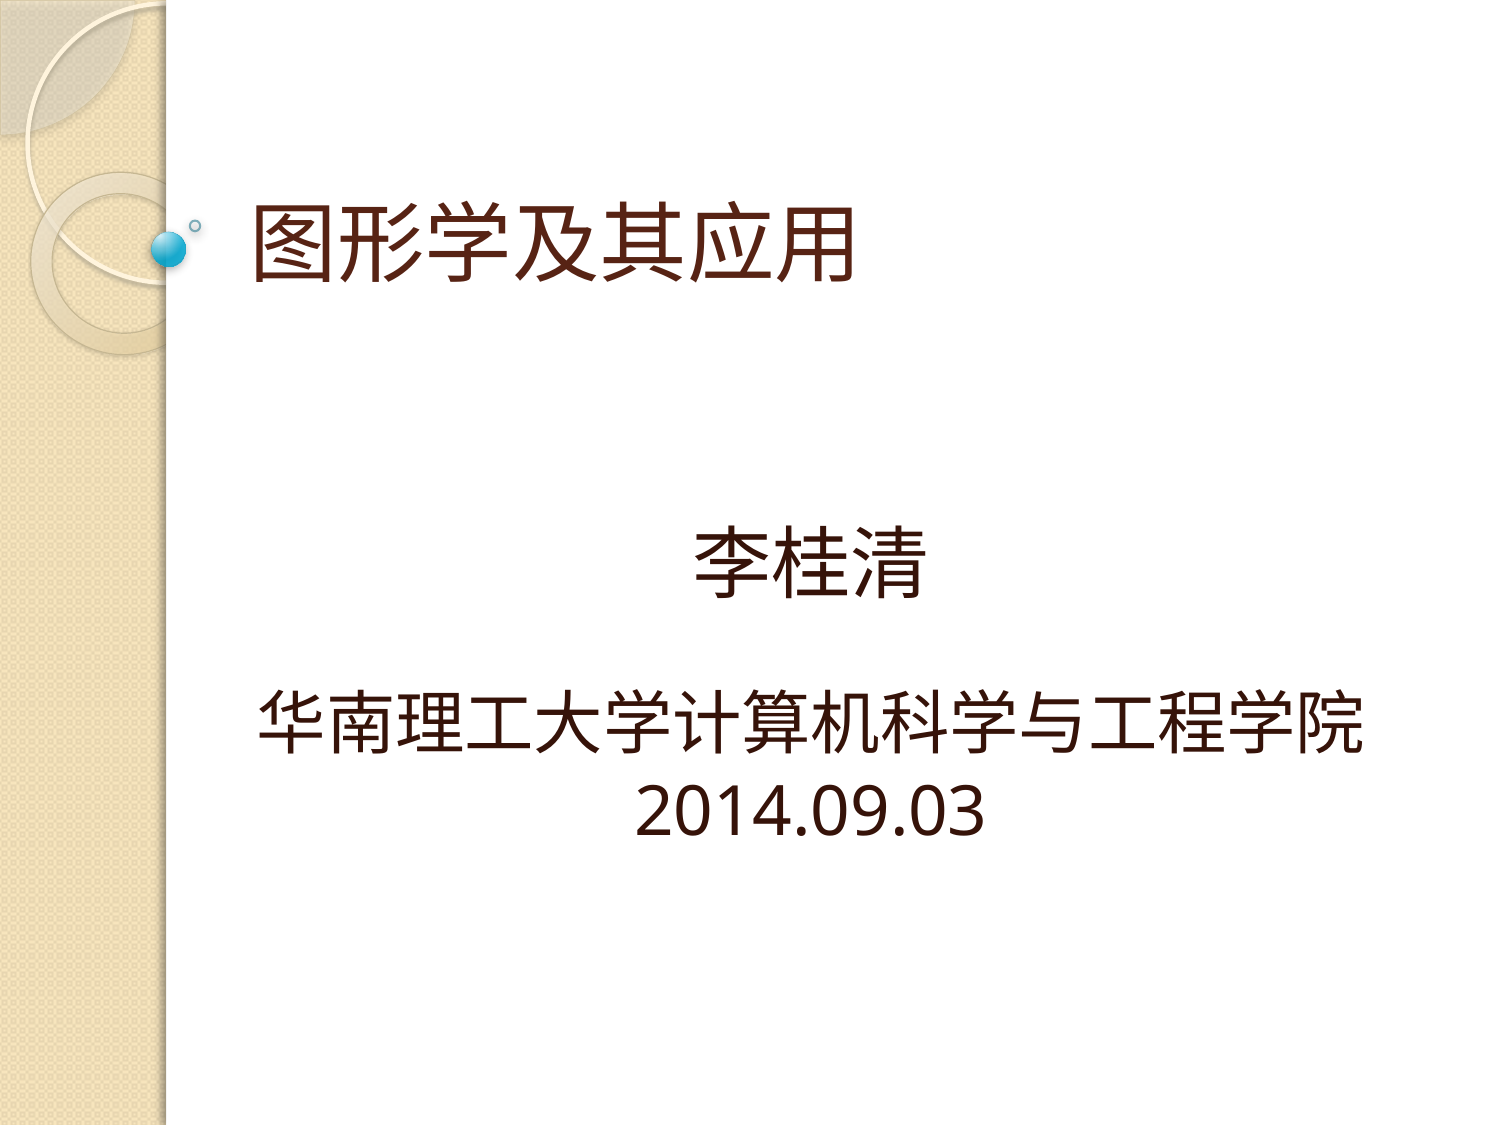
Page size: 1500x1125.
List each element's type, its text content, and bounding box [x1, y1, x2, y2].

subtitle 李桂清 华南理工大学计算机科学与工程学院 2014.09.03 [158, 523, 1459, 858]
title 图形学及其应用 [234, 59, 1450, 301]
